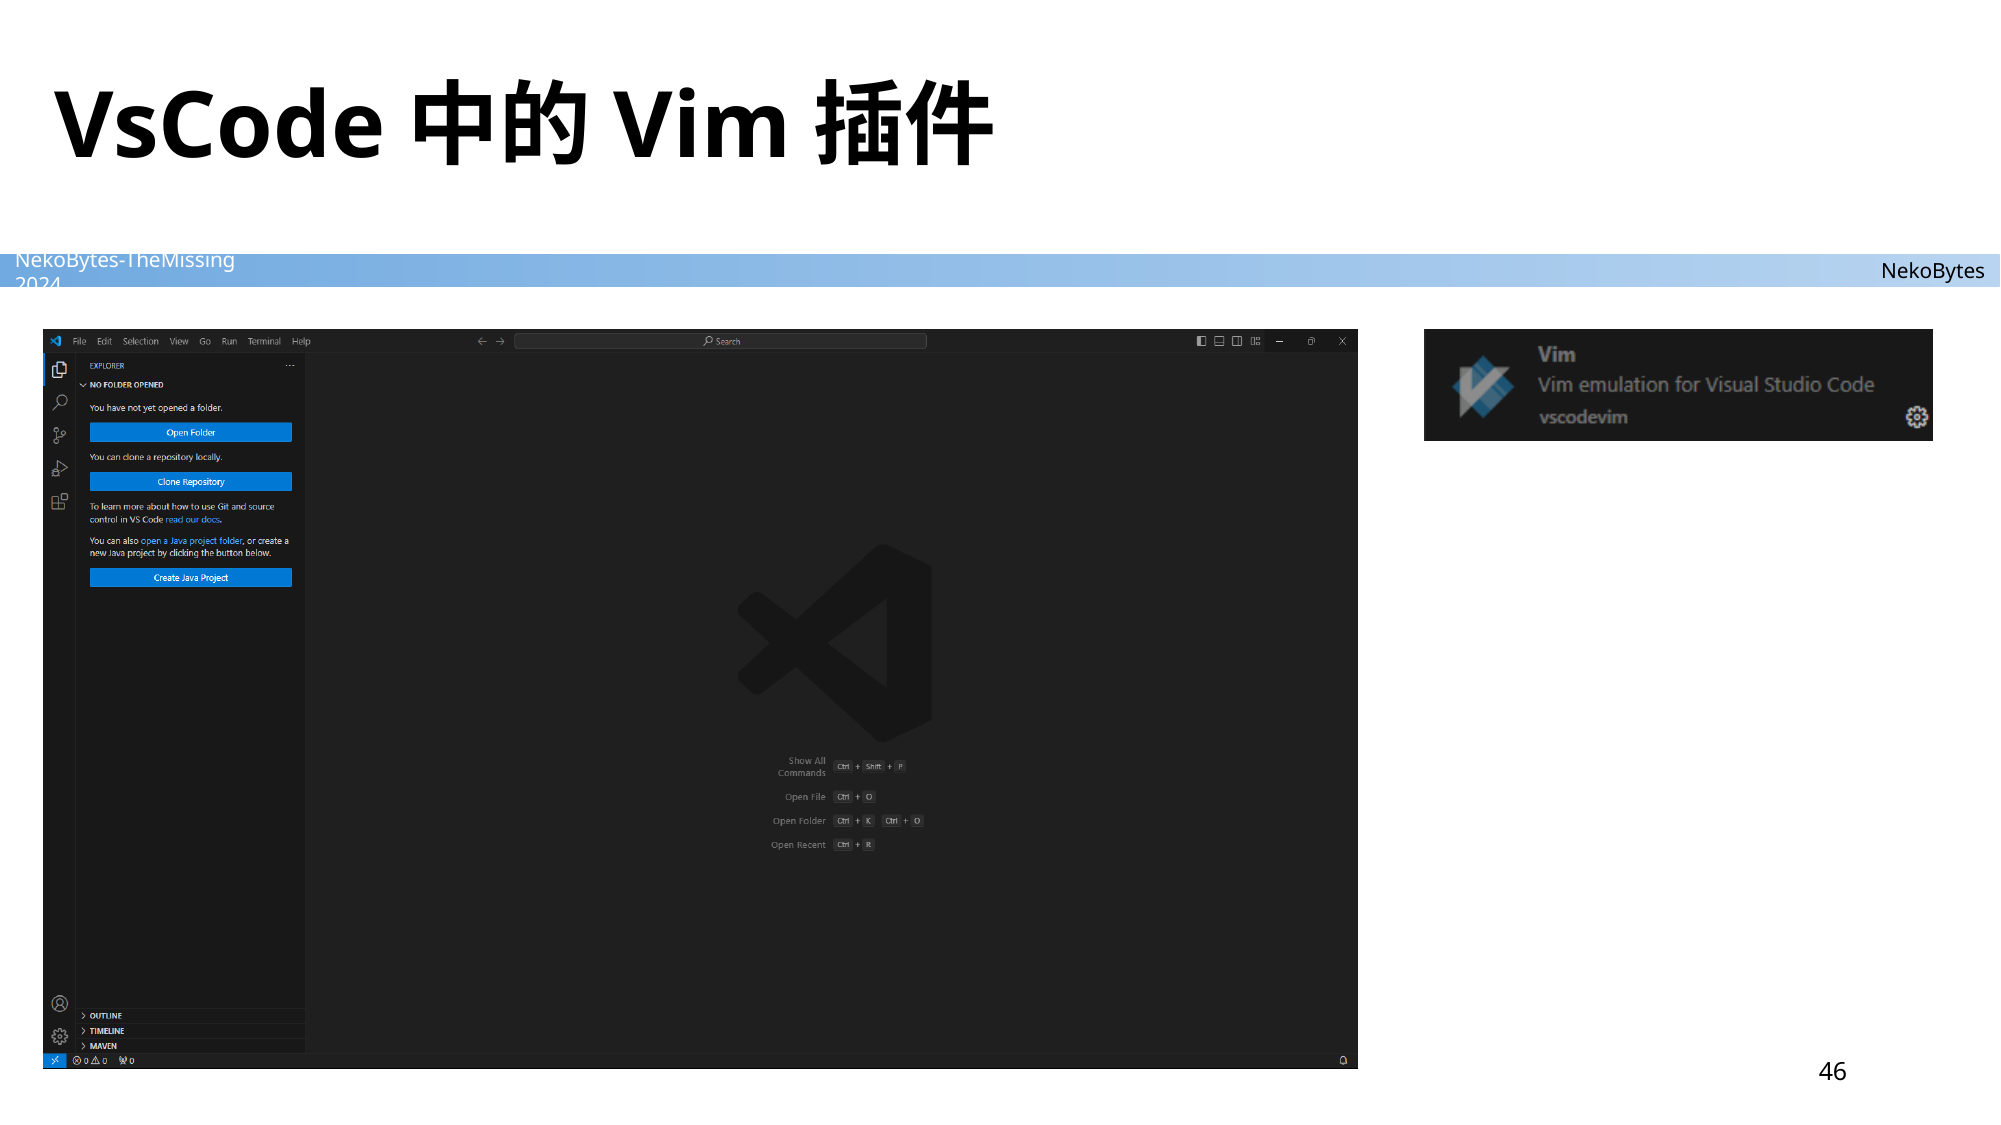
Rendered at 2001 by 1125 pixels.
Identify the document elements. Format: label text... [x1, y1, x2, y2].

slide_number 46 [1412, 1042, 1863, 1103]
title VsCode中的Vim插件 [39, 19, 1765, 237]
picture [42, 328, 1359, 1070]
picture [1424, 328, 1933, 441]
